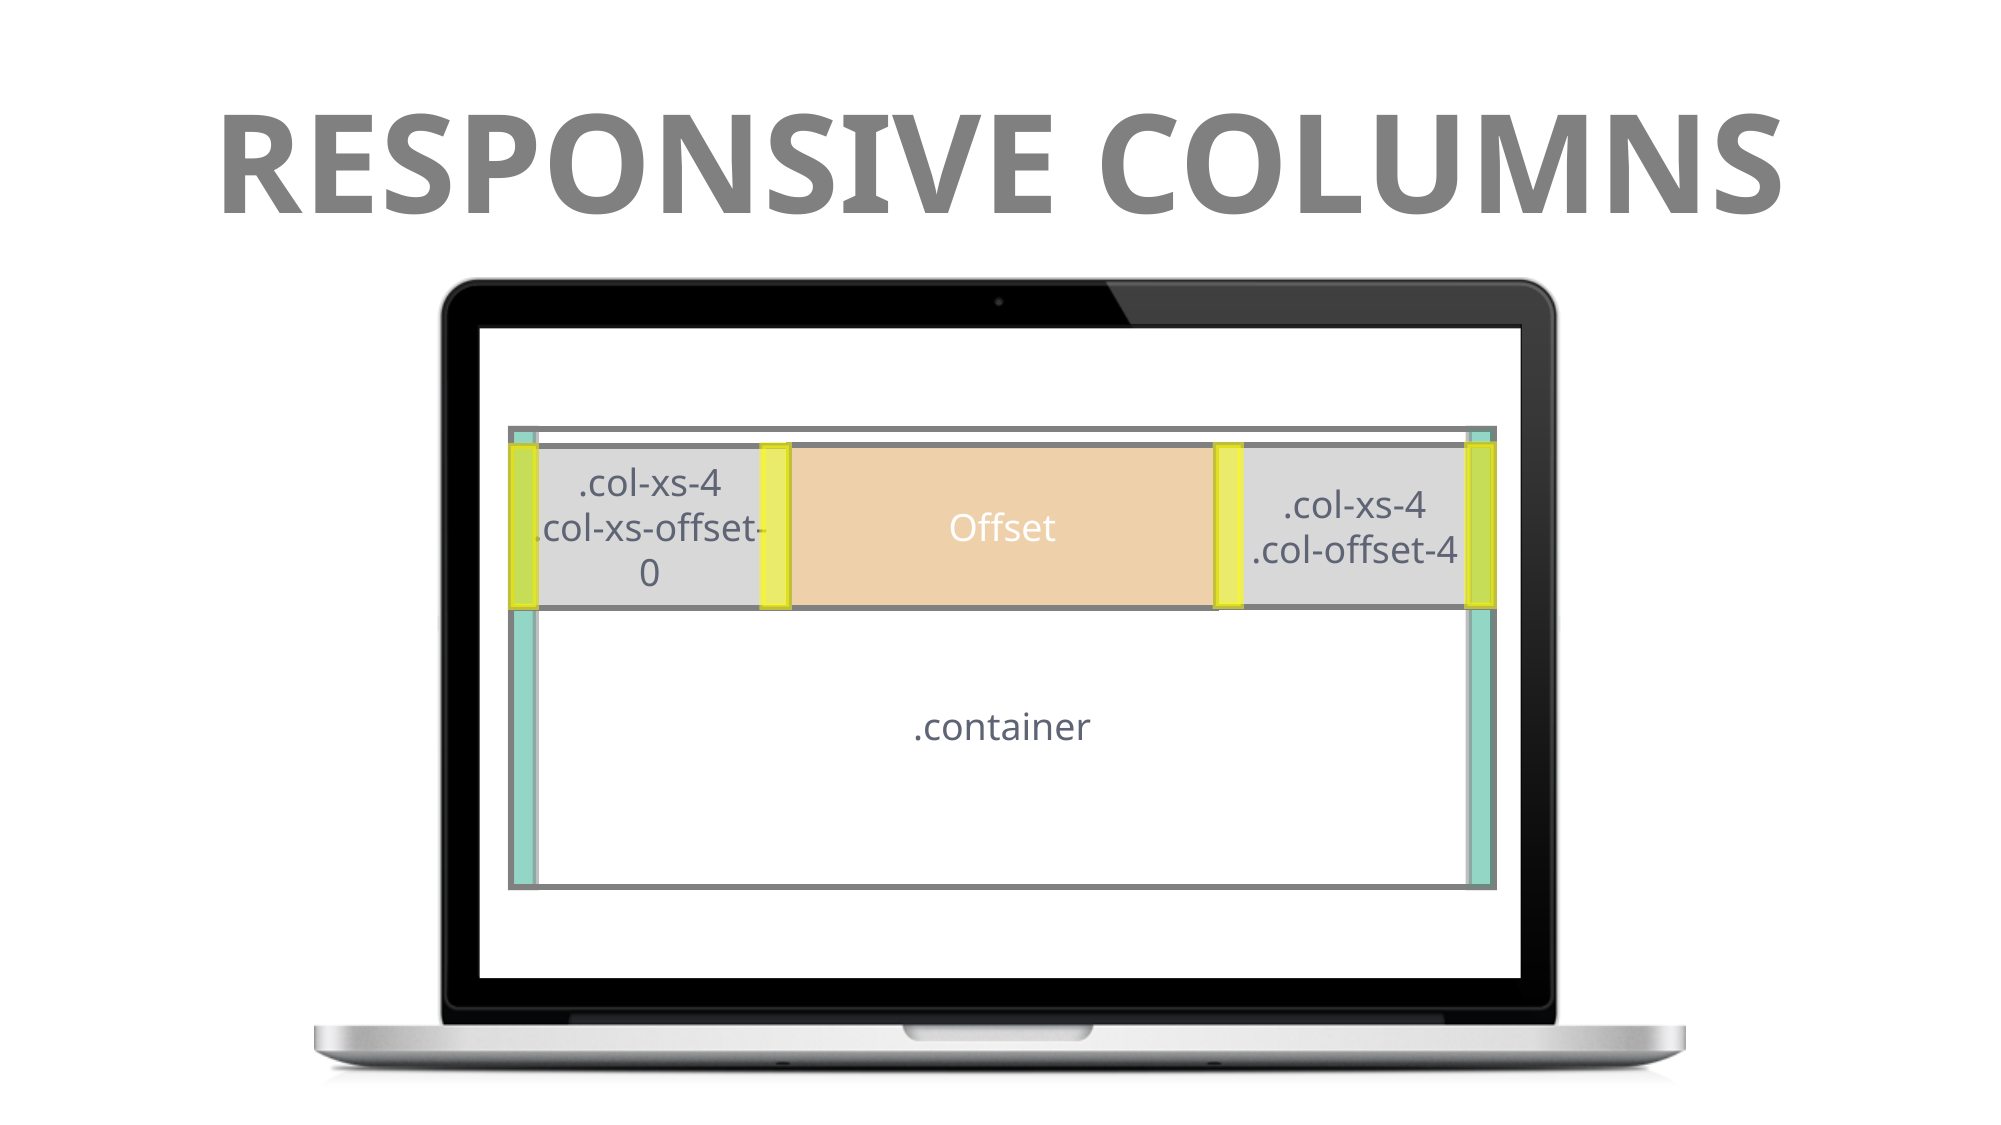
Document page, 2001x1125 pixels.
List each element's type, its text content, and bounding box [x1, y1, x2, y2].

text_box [510, 428, 1494, 888]
picture [314, 278, 1686, 1088]
title RESPONSIVE COLUMNS [137, 59, 1863, 278]
